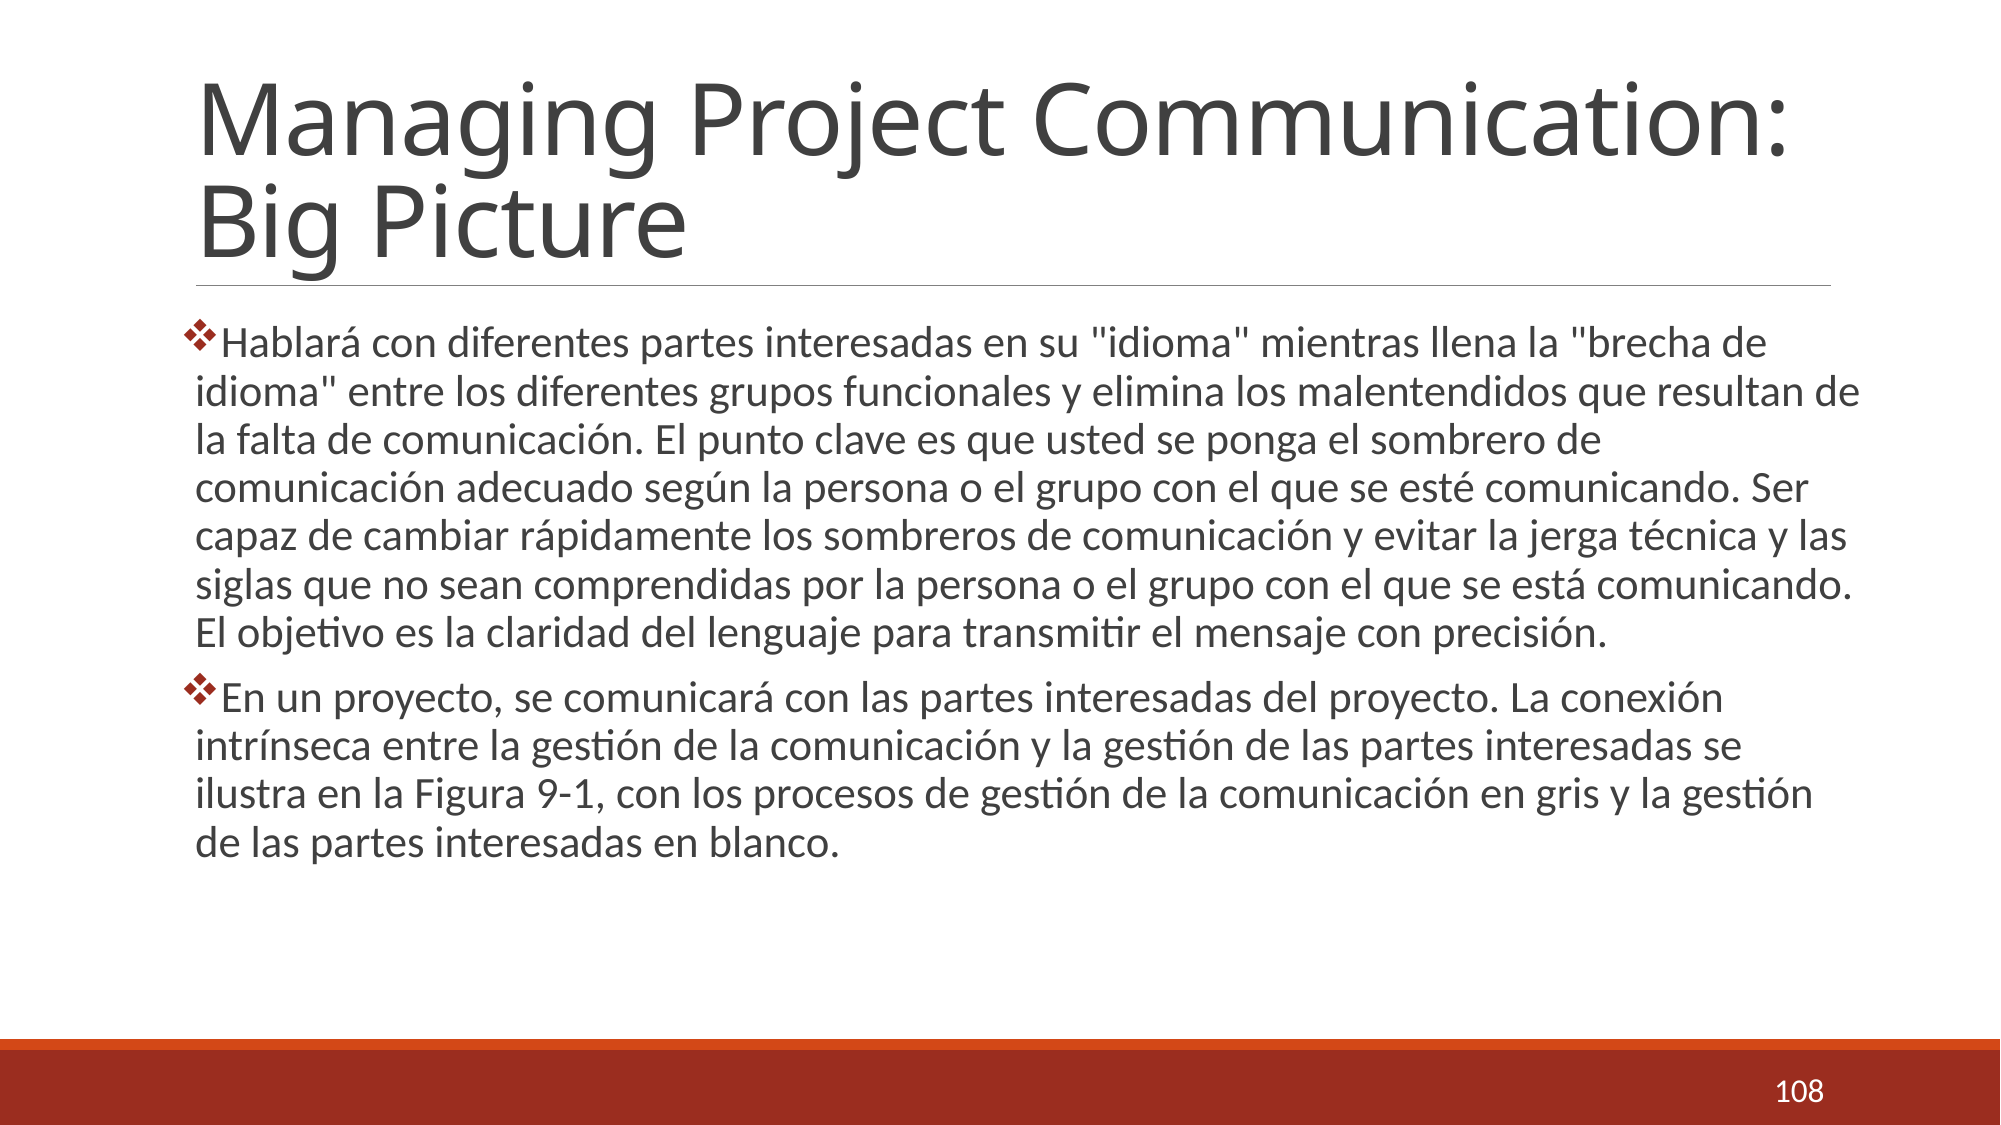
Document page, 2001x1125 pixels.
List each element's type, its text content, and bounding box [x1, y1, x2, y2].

slide_number 108 [1624, 1059, 1840, 1120]
title Managing Project Communication: Big Picture [180, 47, 1830, 285]
list Hablará con diferentes partes interesadas en su "idioma" mientras llena la "brecha de idioma" entre los diferentes grupos funcionales y elimina los malentendidos que resultan de la falta de comunicación. El punto clave es que usted se ponga el sombrero de comunicación adecuado según la persona o el grupo con el que se esté comunicando. Ser capaz de cambiar rápidamente los sombreros de comunicación y evitar la jerga técnica y las siglas que no sean comprendidas por la persona o el grupo con el que se está comunicando. El objetivo es la claridad del lenguaje para transmitir el mensaje con precisión. En un proyecto, se comunicará con las partes interesadas del proyecto. La conexión intrínseca entre la gestión de la comunicación y la gestión de las partes interesadas se ilustra en la Figura 9-1, con los procesos de gestión de la comunicación en gris y la gestión de las partes interesadas en blanco. [180, 311, 1864, 1060]
